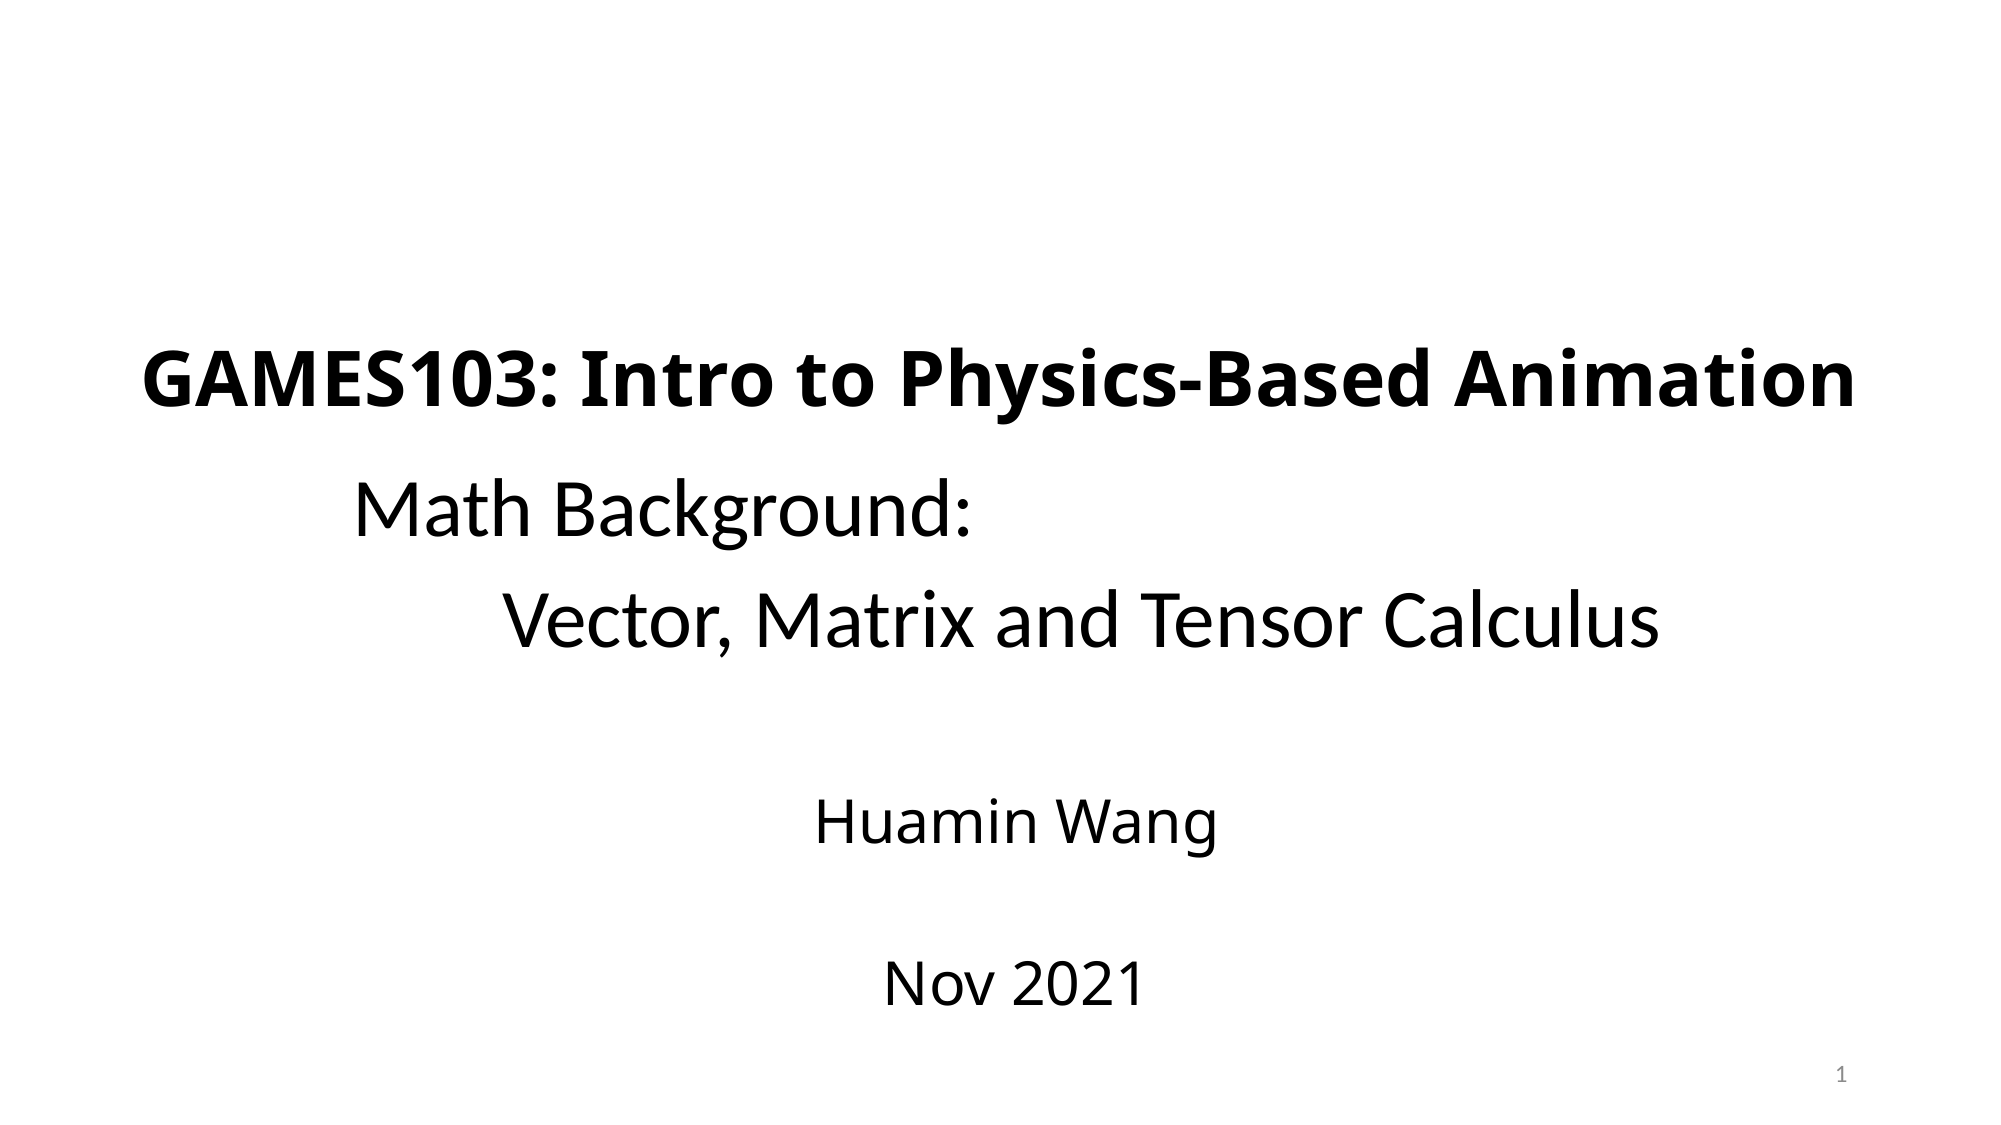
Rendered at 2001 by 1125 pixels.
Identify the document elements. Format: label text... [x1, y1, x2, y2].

title GAMES103: Intro to Physics-Based Animation [95, 256, 1905, 431]
text_box Huamin Wang Nov 2021 [355, 783, 1678, 1029]
slide_number 1 [1412, 1042, 1863, 1103]
subtitle Math Background: Vector, Matrix and Tensor Calculus [337, 457, 1760, 703]
